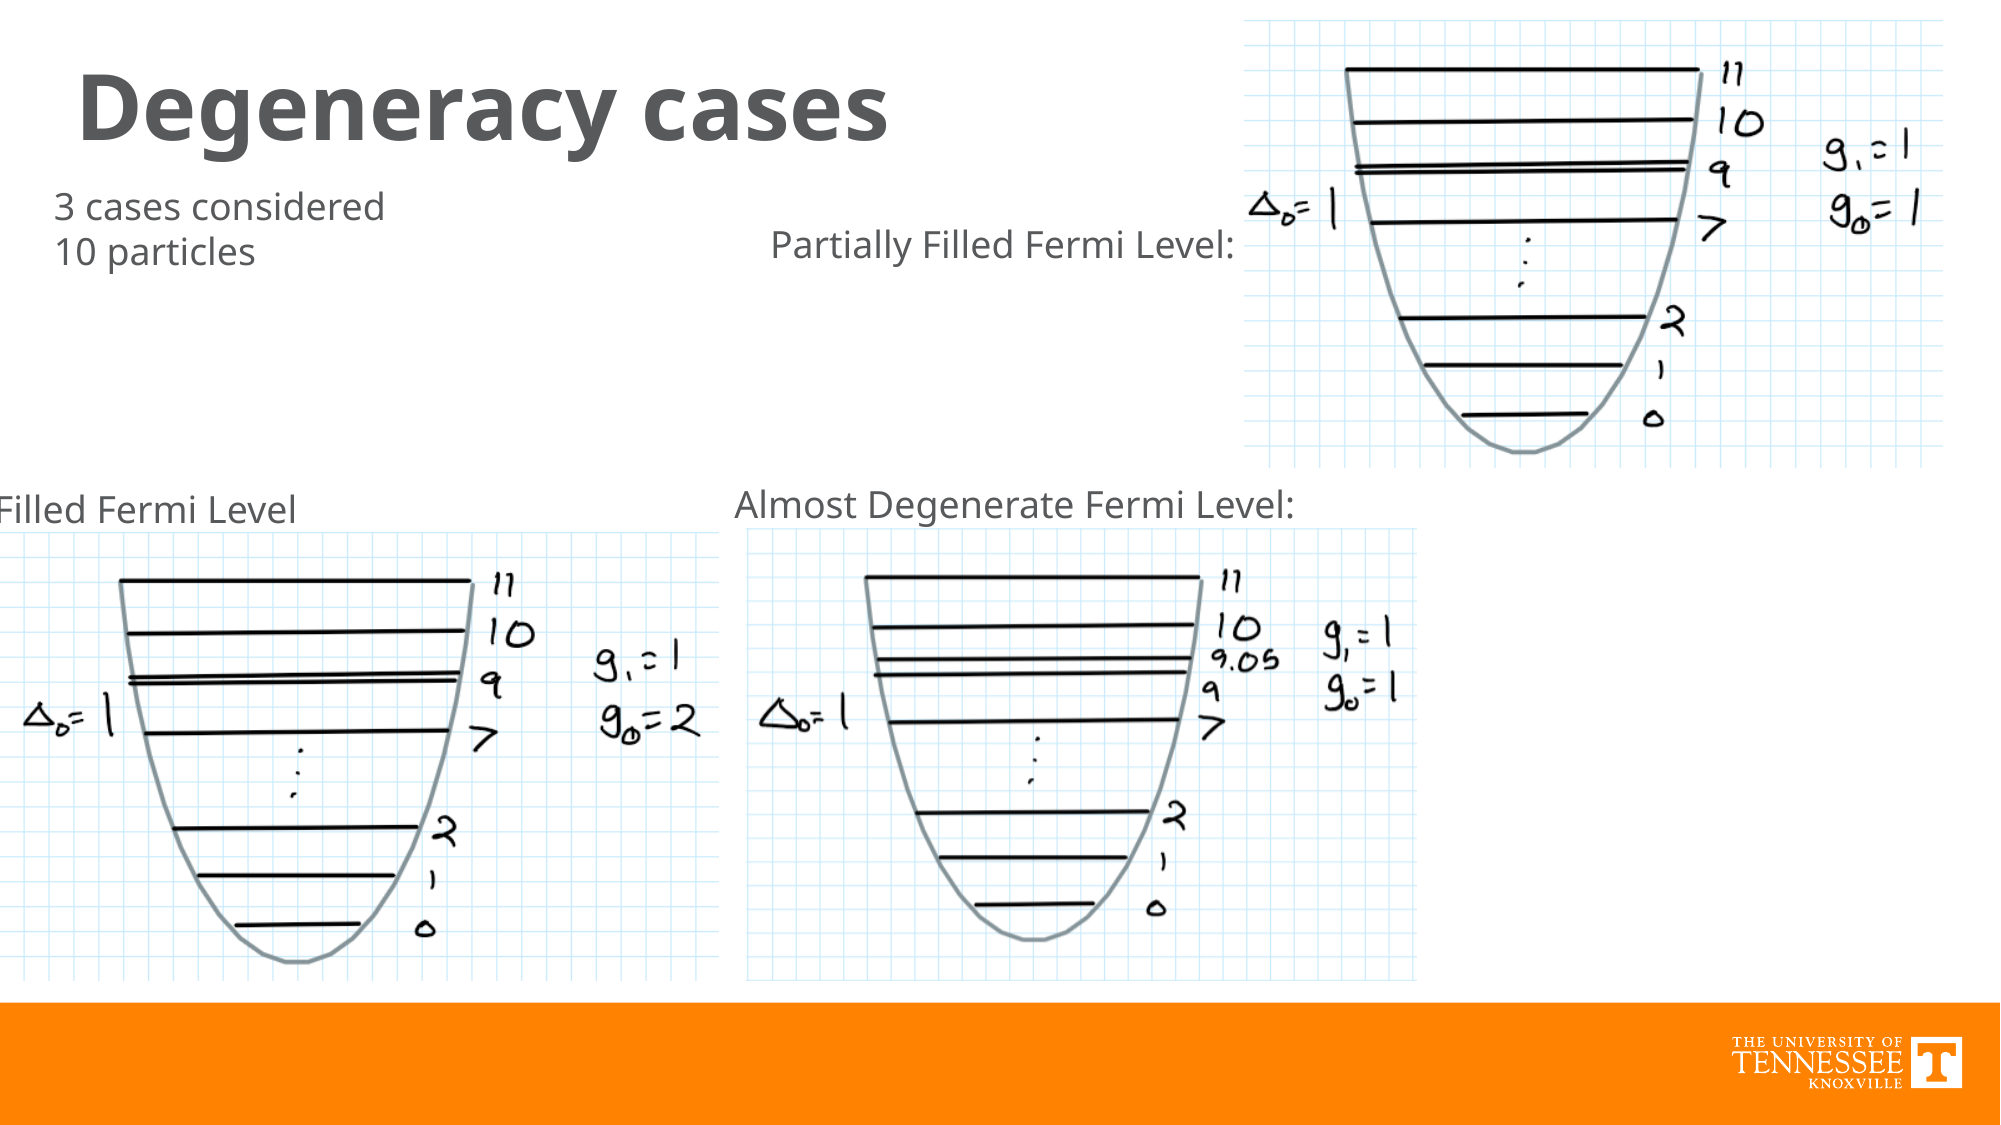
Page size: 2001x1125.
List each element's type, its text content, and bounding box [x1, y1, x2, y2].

text_box Partially Filled Fermi Level: [770, 221, 1244, 267]
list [0, 532, 719, 981]
picture [1244, 20, 1943, 468]
text_box 3 cases considered 10 particles [53, 183, 387, 274]
title Degeneracy cases [75, 37, 1244, 160]
text_box Filled Fermi Level [0, 486, 298, 532]
text_box Almost Degenerate Fermi Level: [734, 481, 1296, 527]
picture [746, 528, 1417, 981]
